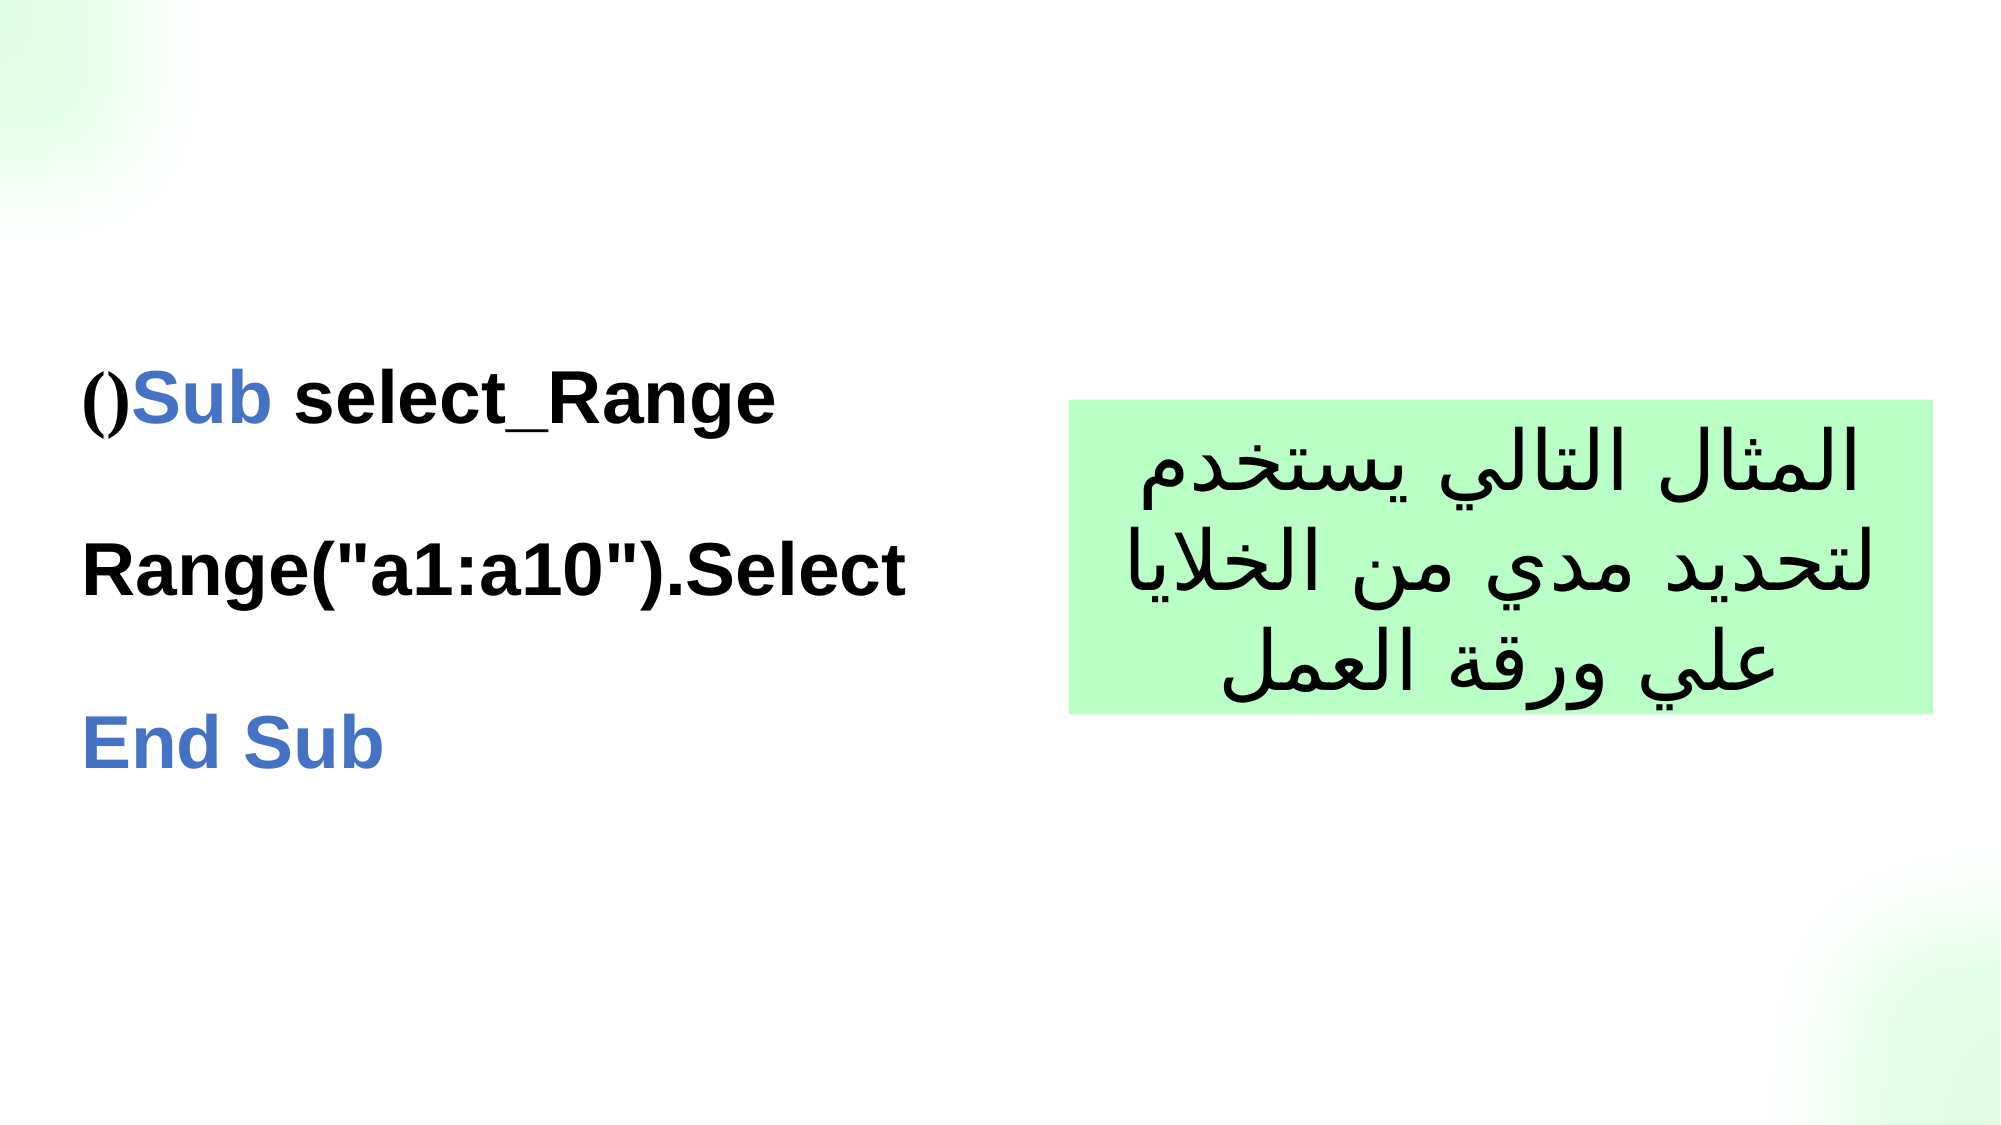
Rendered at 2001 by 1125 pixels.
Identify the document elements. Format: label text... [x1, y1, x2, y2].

text_box Sub select_Range() Range("a1:a10").Select End Sub [66, 295, 1033, 791]
text_box المثال التالي يستخدم لتحديد مدي من الخلايا علي ورقة العمل [1068, 399, 1934, 715]
